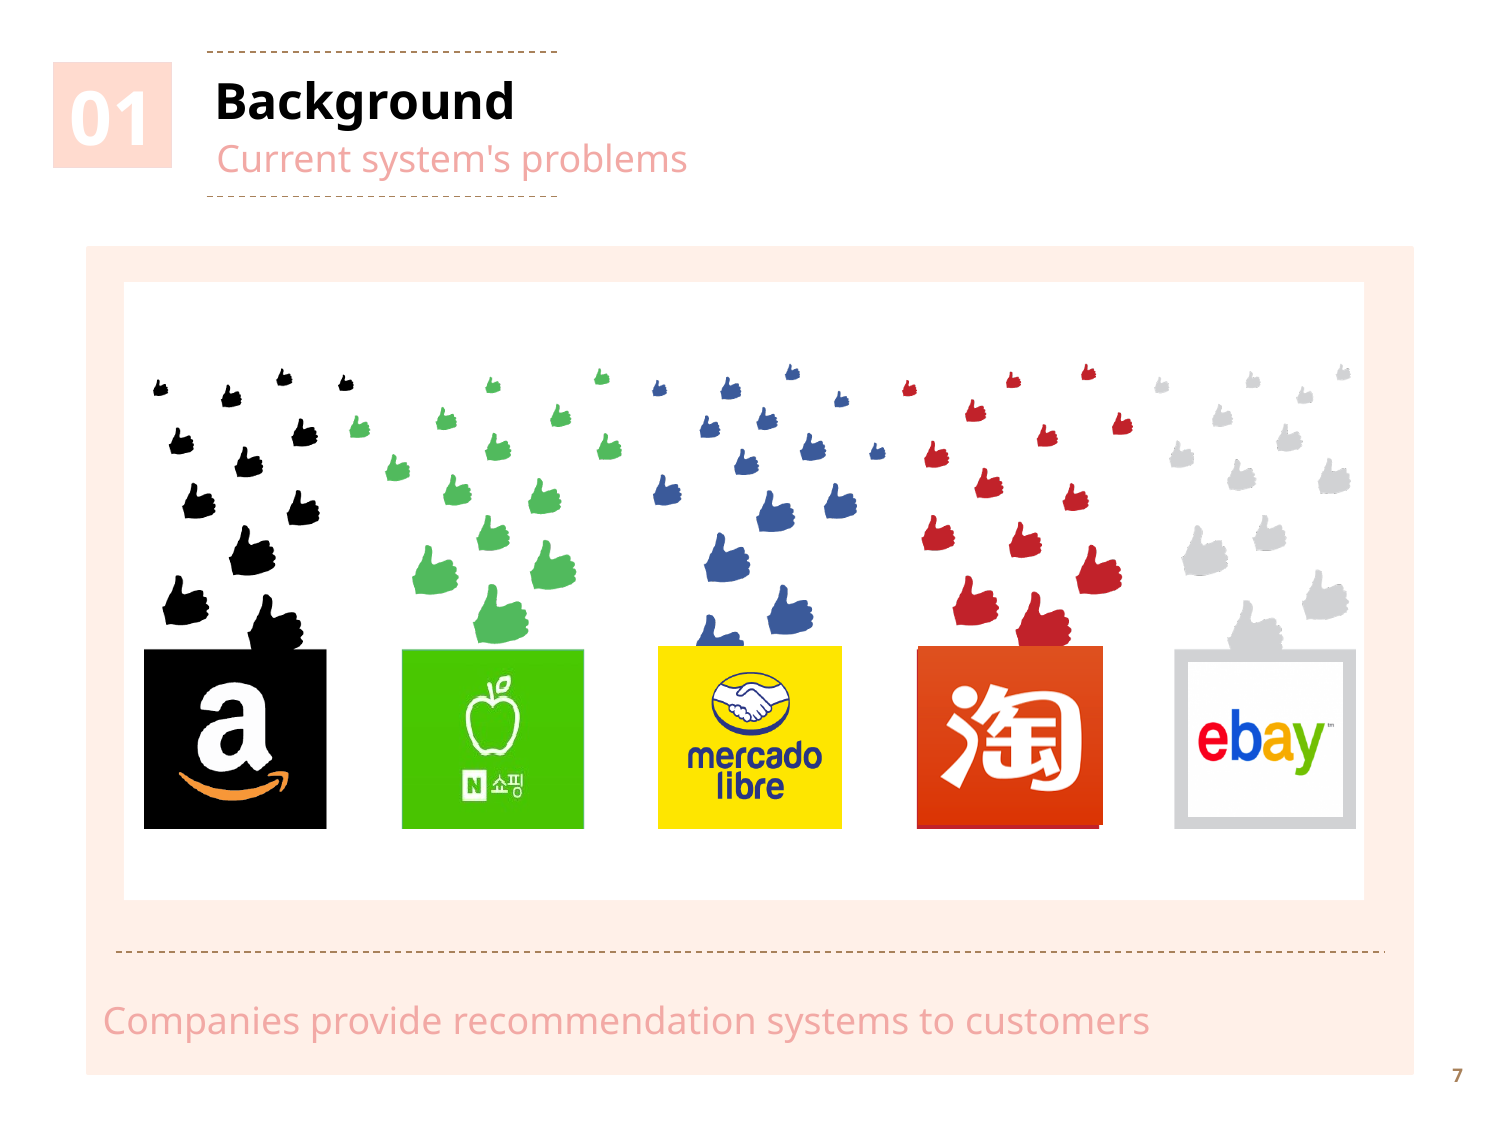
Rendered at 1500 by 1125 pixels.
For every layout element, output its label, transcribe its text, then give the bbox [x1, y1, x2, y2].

text_box Current system's problems [201, 127, 704, 188]
text_box [86, 246, 1414, 1075]
picture [144, 362, 1356, 830]
text_box Background [199, 62, 532, 137]
text_box 01 [53, 62, 172, 168]
slide_number 6 [1128, 1046, 1478, 1107]
text_box [122, 280, 1366, 902]
text_box Companies provide recommendation systems to customers [87, 989, 1220, 1049]
